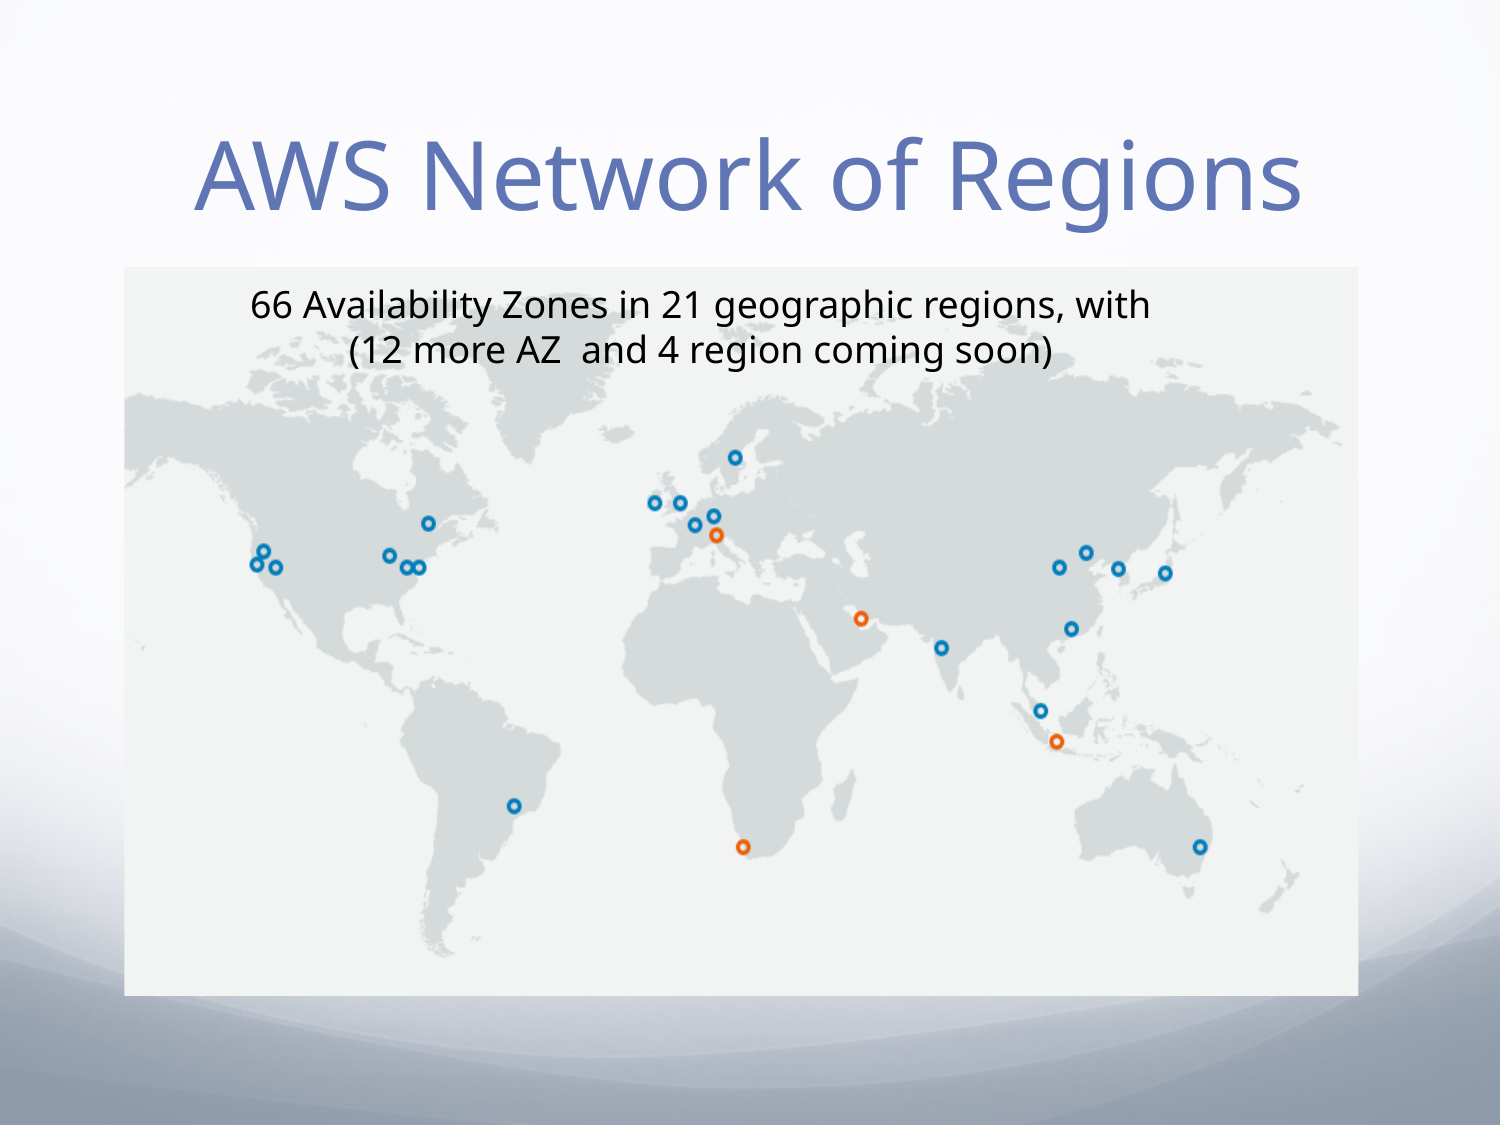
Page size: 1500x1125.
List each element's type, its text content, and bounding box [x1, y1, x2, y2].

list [123, 267, 1359, 996]
title AWS Network of Regions [90, 17, 1410, 237]
